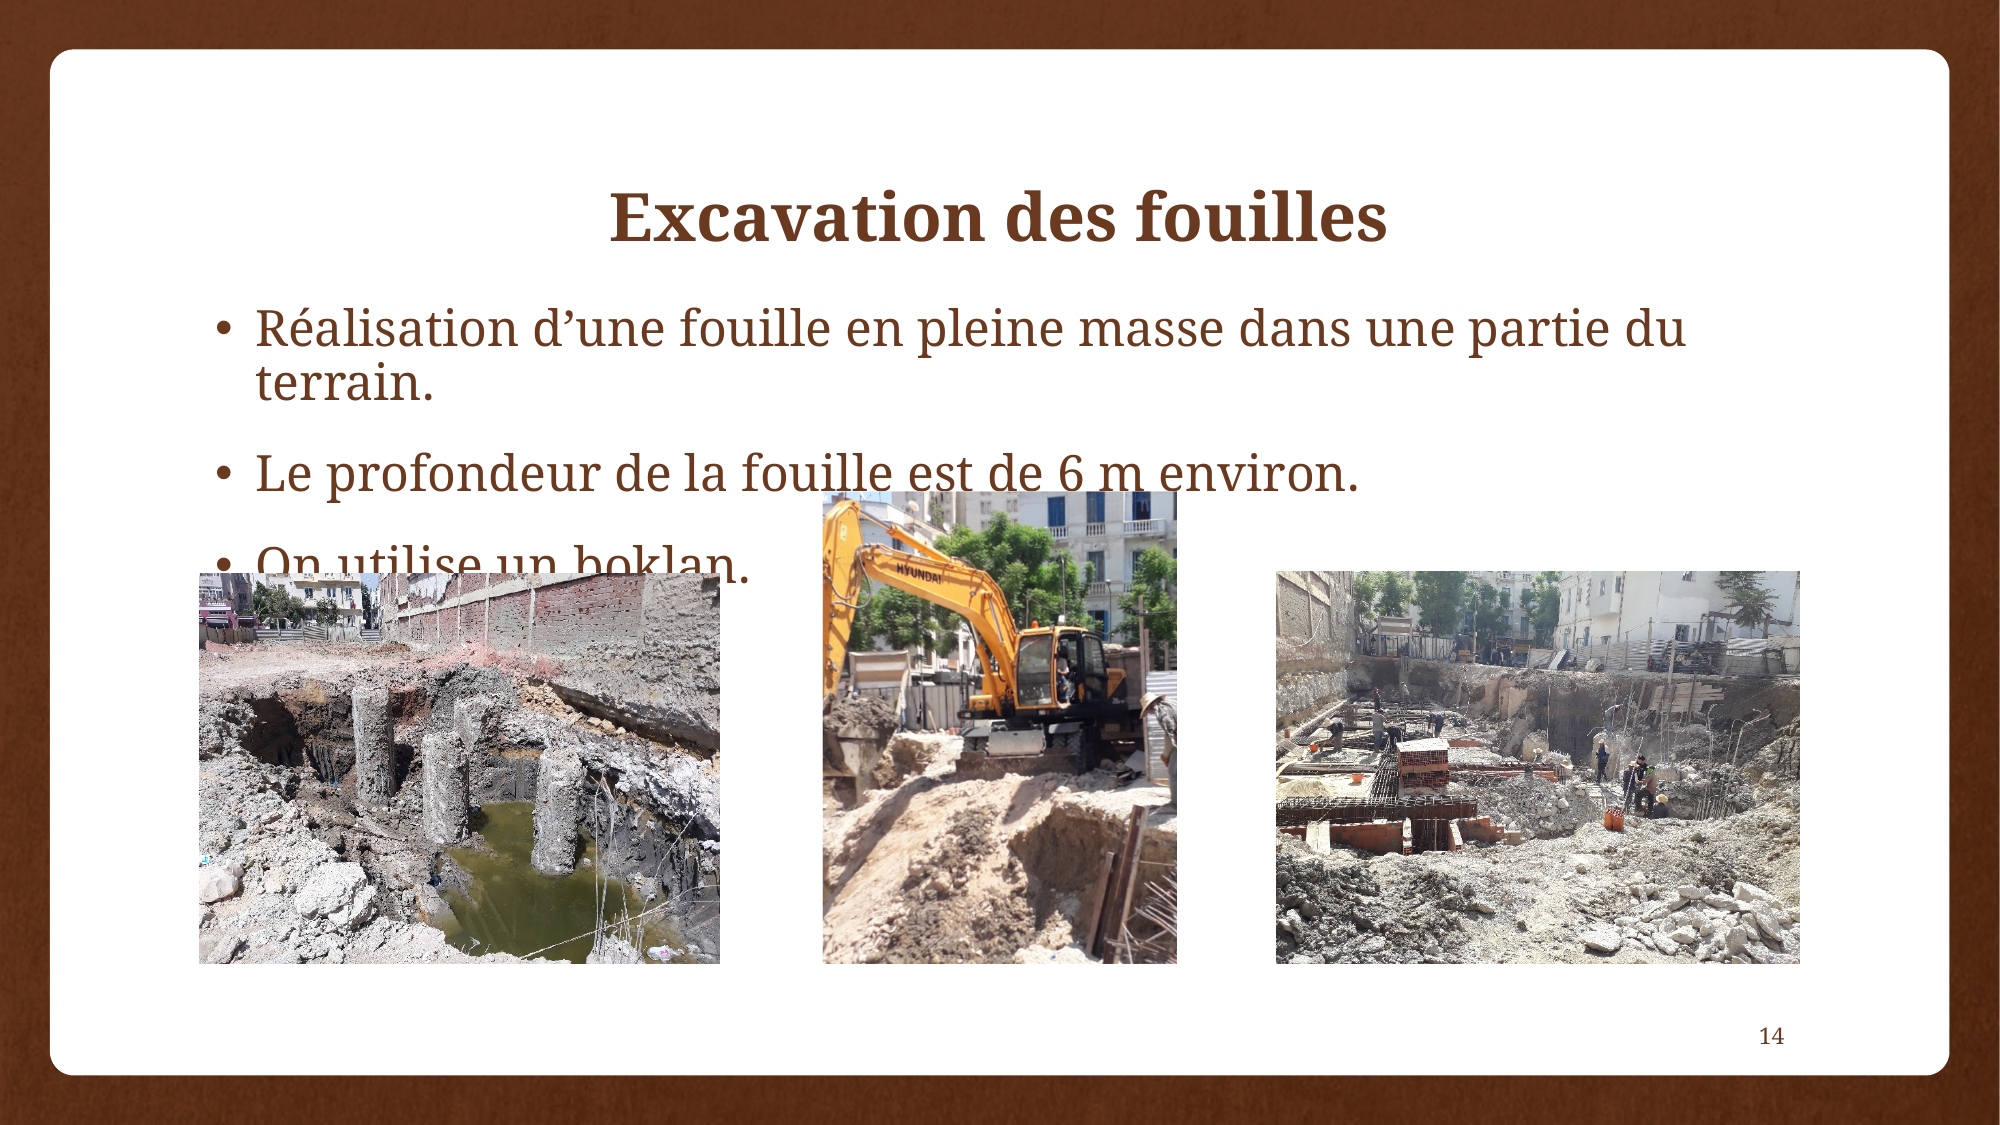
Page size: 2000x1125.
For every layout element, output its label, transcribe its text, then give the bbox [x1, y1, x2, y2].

list Réalisation d’une fouille en pleine masse dans une partie du terrain. Le profondeur de la fouille est de 6 m environ. On utilise un boklan. [199, 295, 1800, 996]
picture [763, 492, 1236, 964]
picture [1276, 571, 1800, 964]
picture [199, 573, 720, 964]
slide_number 14 [1682, 1012, 1800, 1063]
title Excavation des fouilles [199, 70, 1800, 263]
